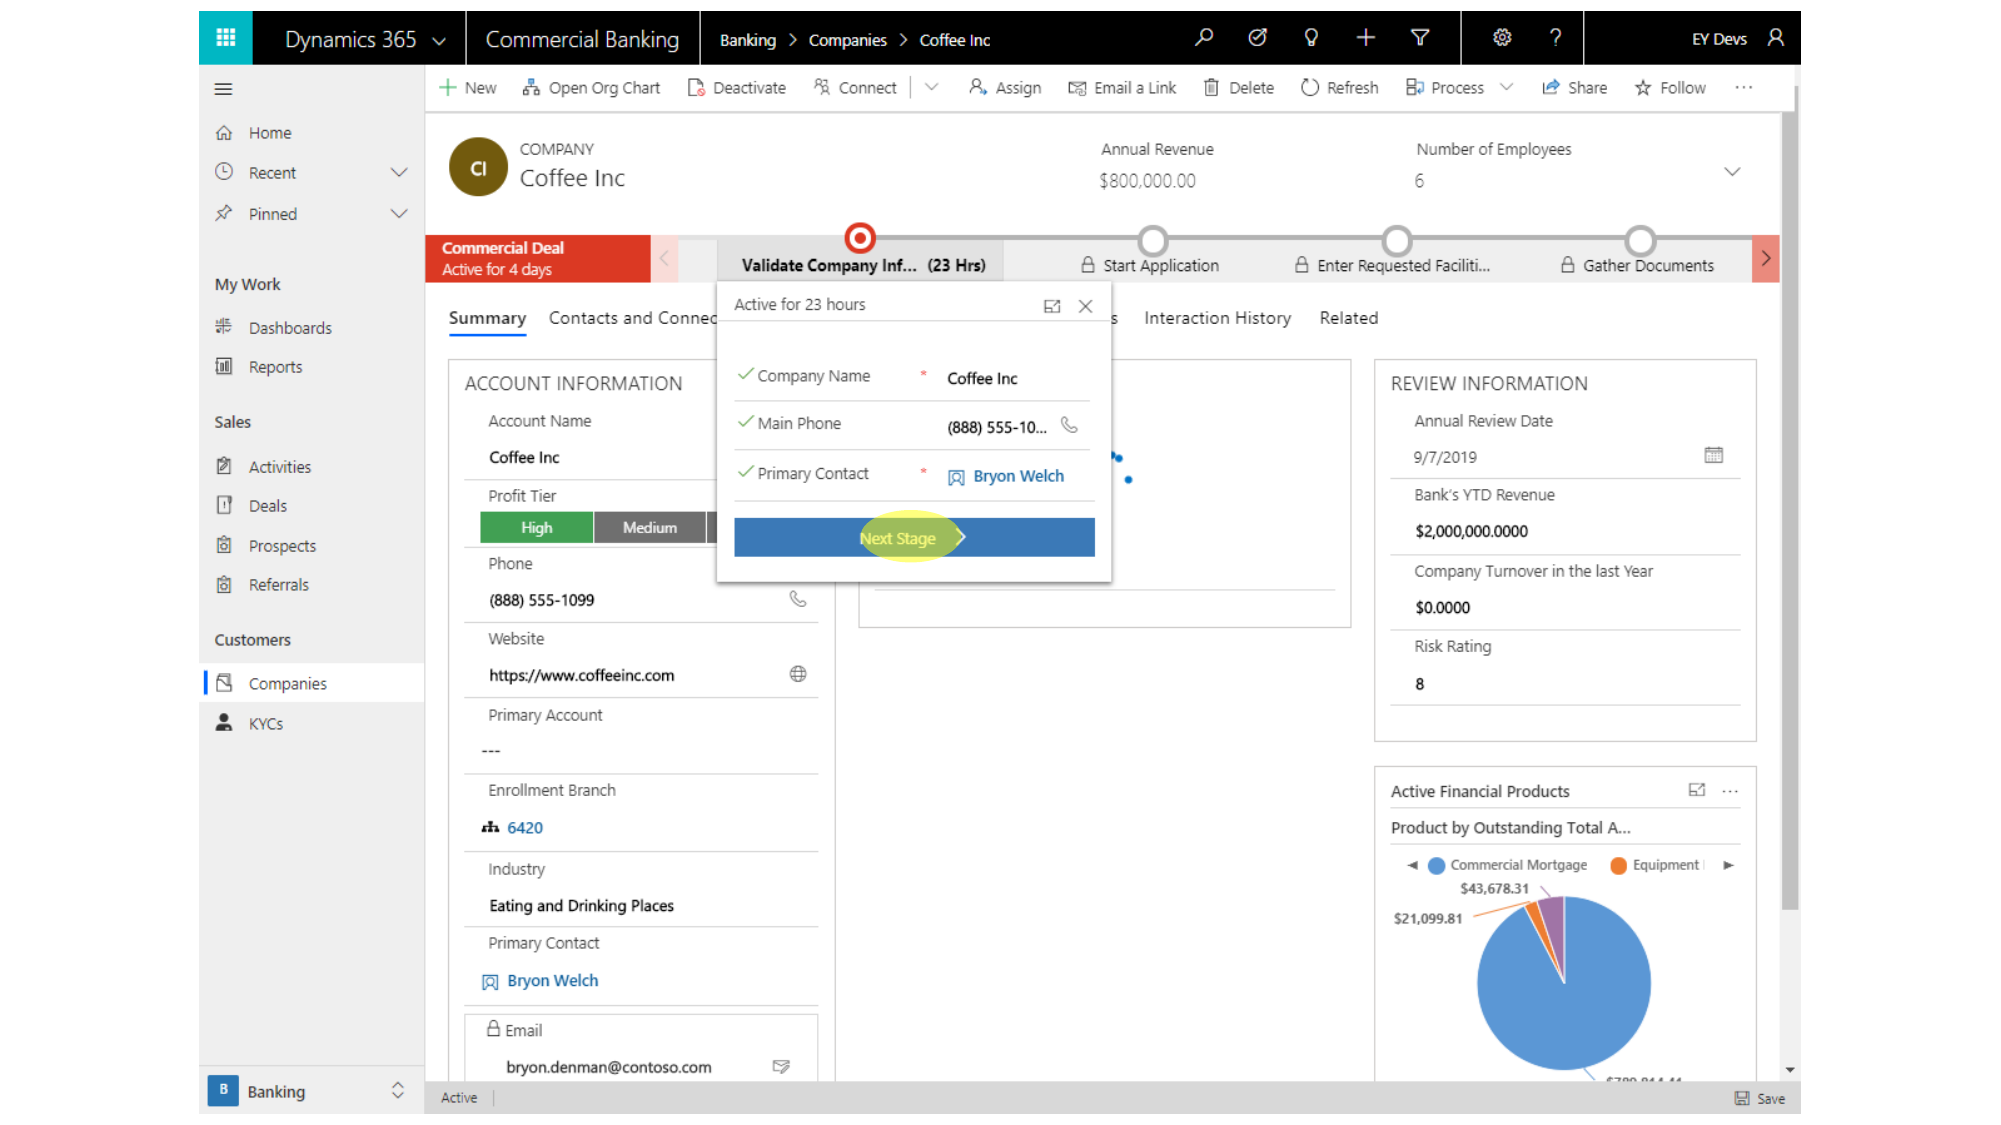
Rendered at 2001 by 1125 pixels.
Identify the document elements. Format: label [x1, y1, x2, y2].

picture [199, 11, 1801, 1114]
